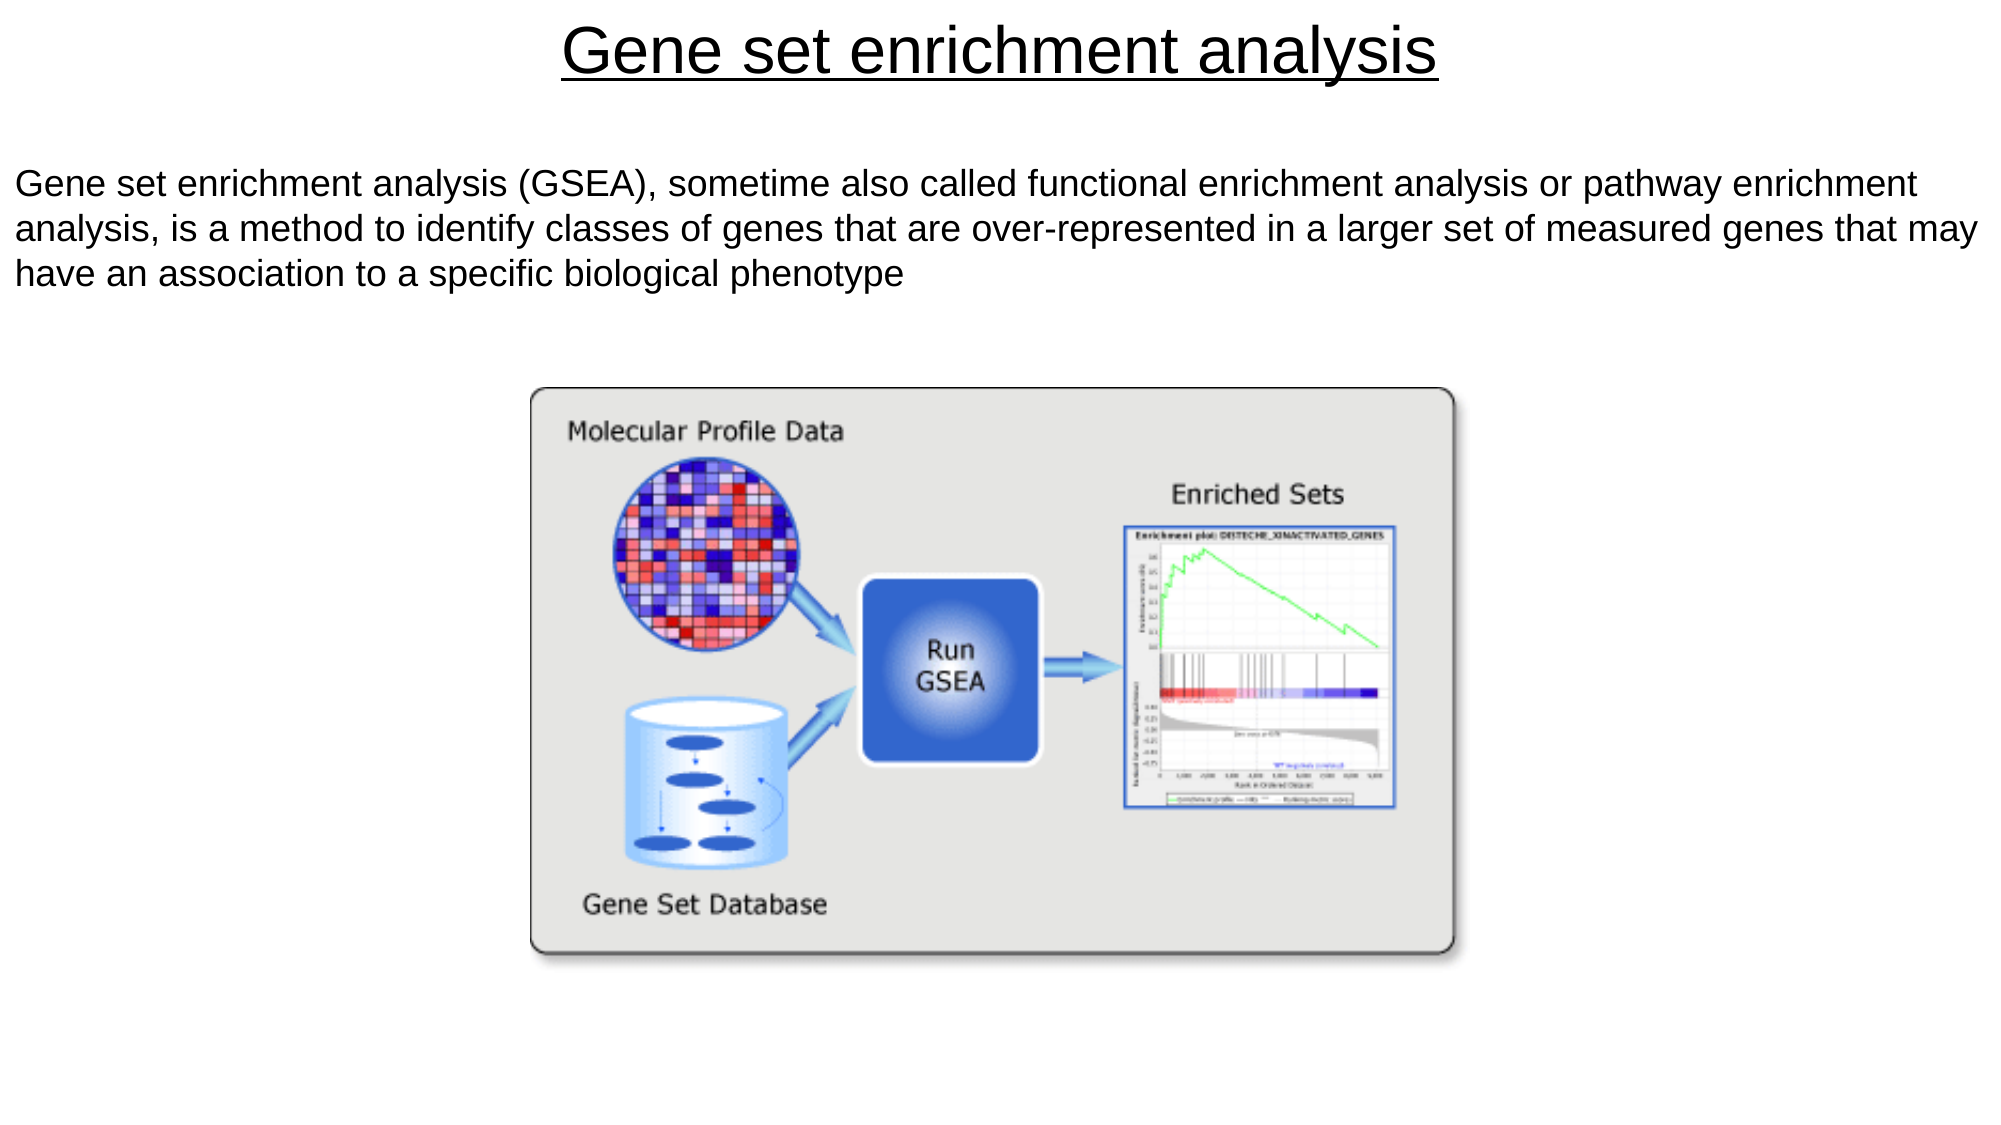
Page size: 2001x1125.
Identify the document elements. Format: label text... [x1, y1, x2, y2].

text_box Gene set enrichment analysis [0, 0, 2000, 95]
picture [530, 387, 1470, 973]
text_box Gene set enrichment analysis (GSEA), sometime also called functional enrichment analysis or pathway enrichment analysis, is a method to identify classes of genes that are over-represented in a larger set of measured genes that may have an association to a specific biological phenotype [0, 151, 2000, 302]
